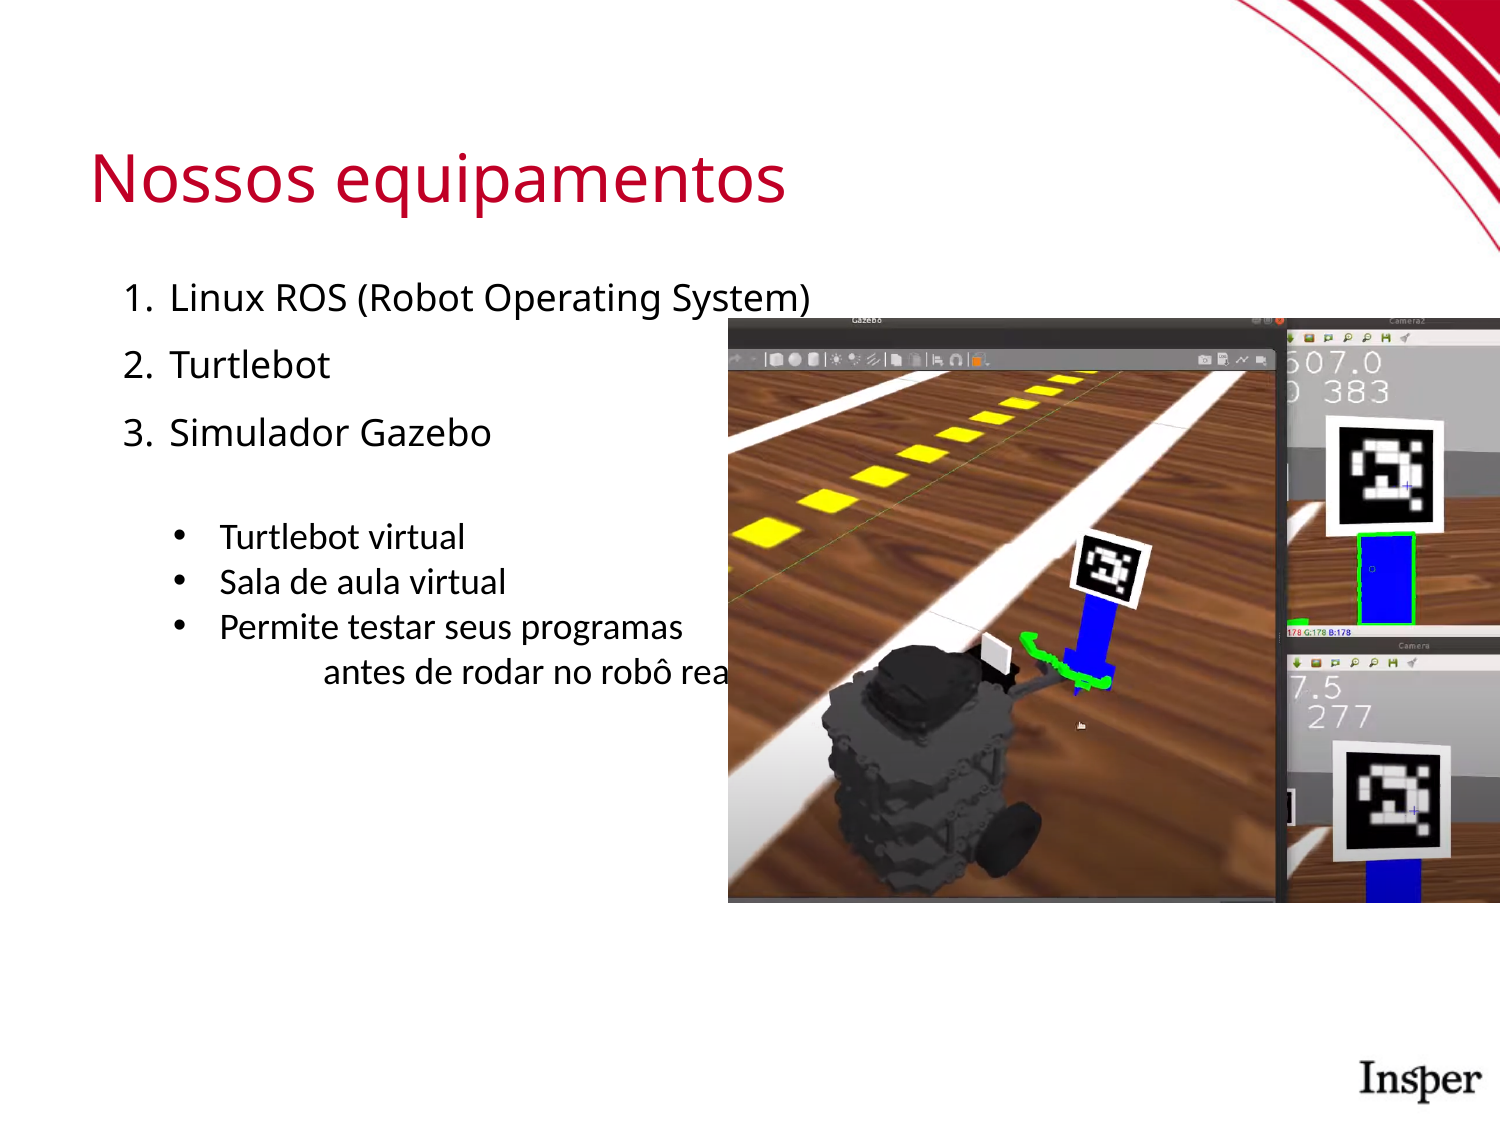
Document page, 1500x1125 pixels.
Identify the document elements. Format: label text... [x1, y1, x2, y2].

list Linux ROS (Robot Operating System) Turtlebot Simulador Gazebo [107, 243, 1425, 1125]
picture [0, 0, 1500, 1125]
title Nossos equipamentos [75, 128, 1425, 230]
text_box Turtlebot virtual Sala de aula virtual Permite testar seus programas antes de rodar no robô real [158, 504, 723, 700]
